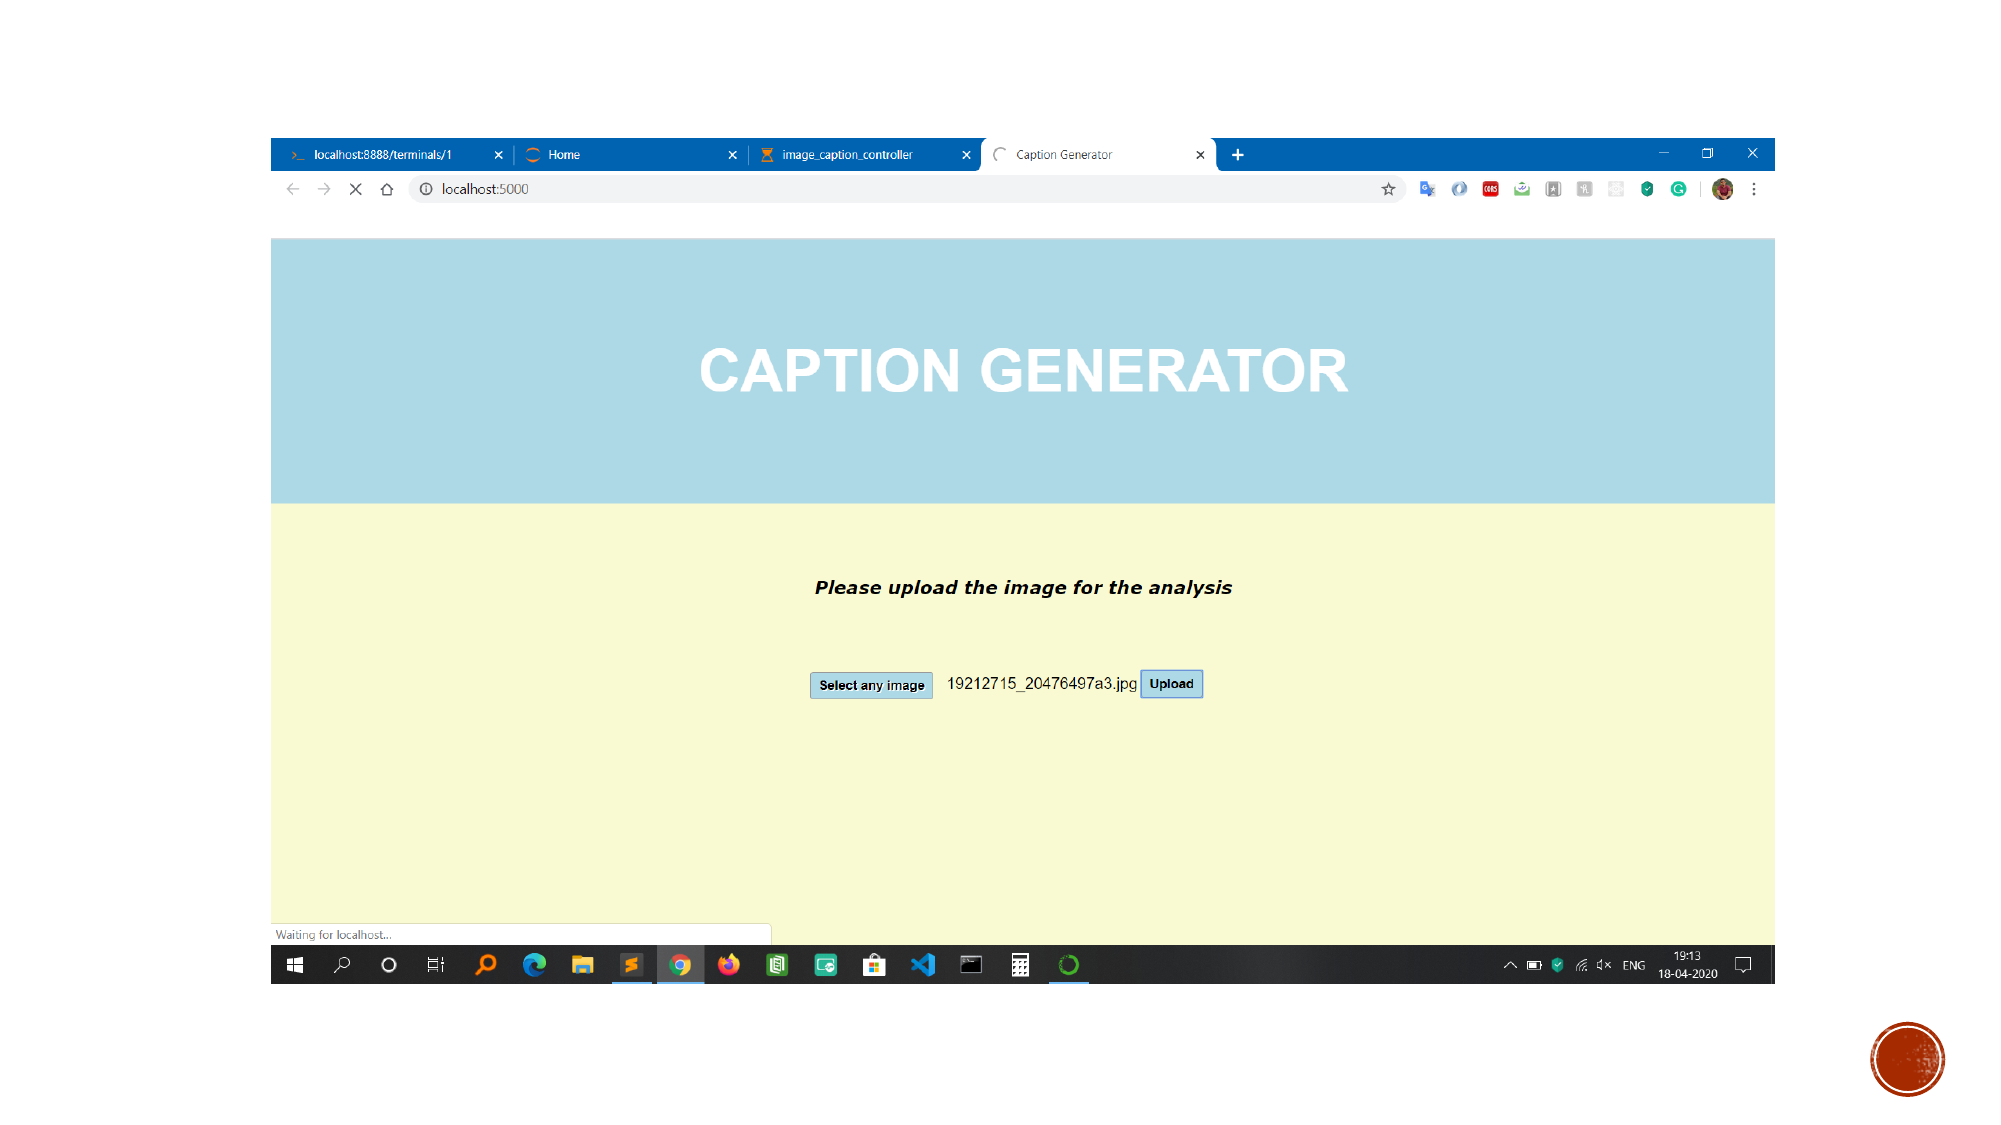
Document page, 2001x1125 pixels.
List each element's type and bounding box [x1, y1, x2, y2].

list [275, 142, 1771, 980]
